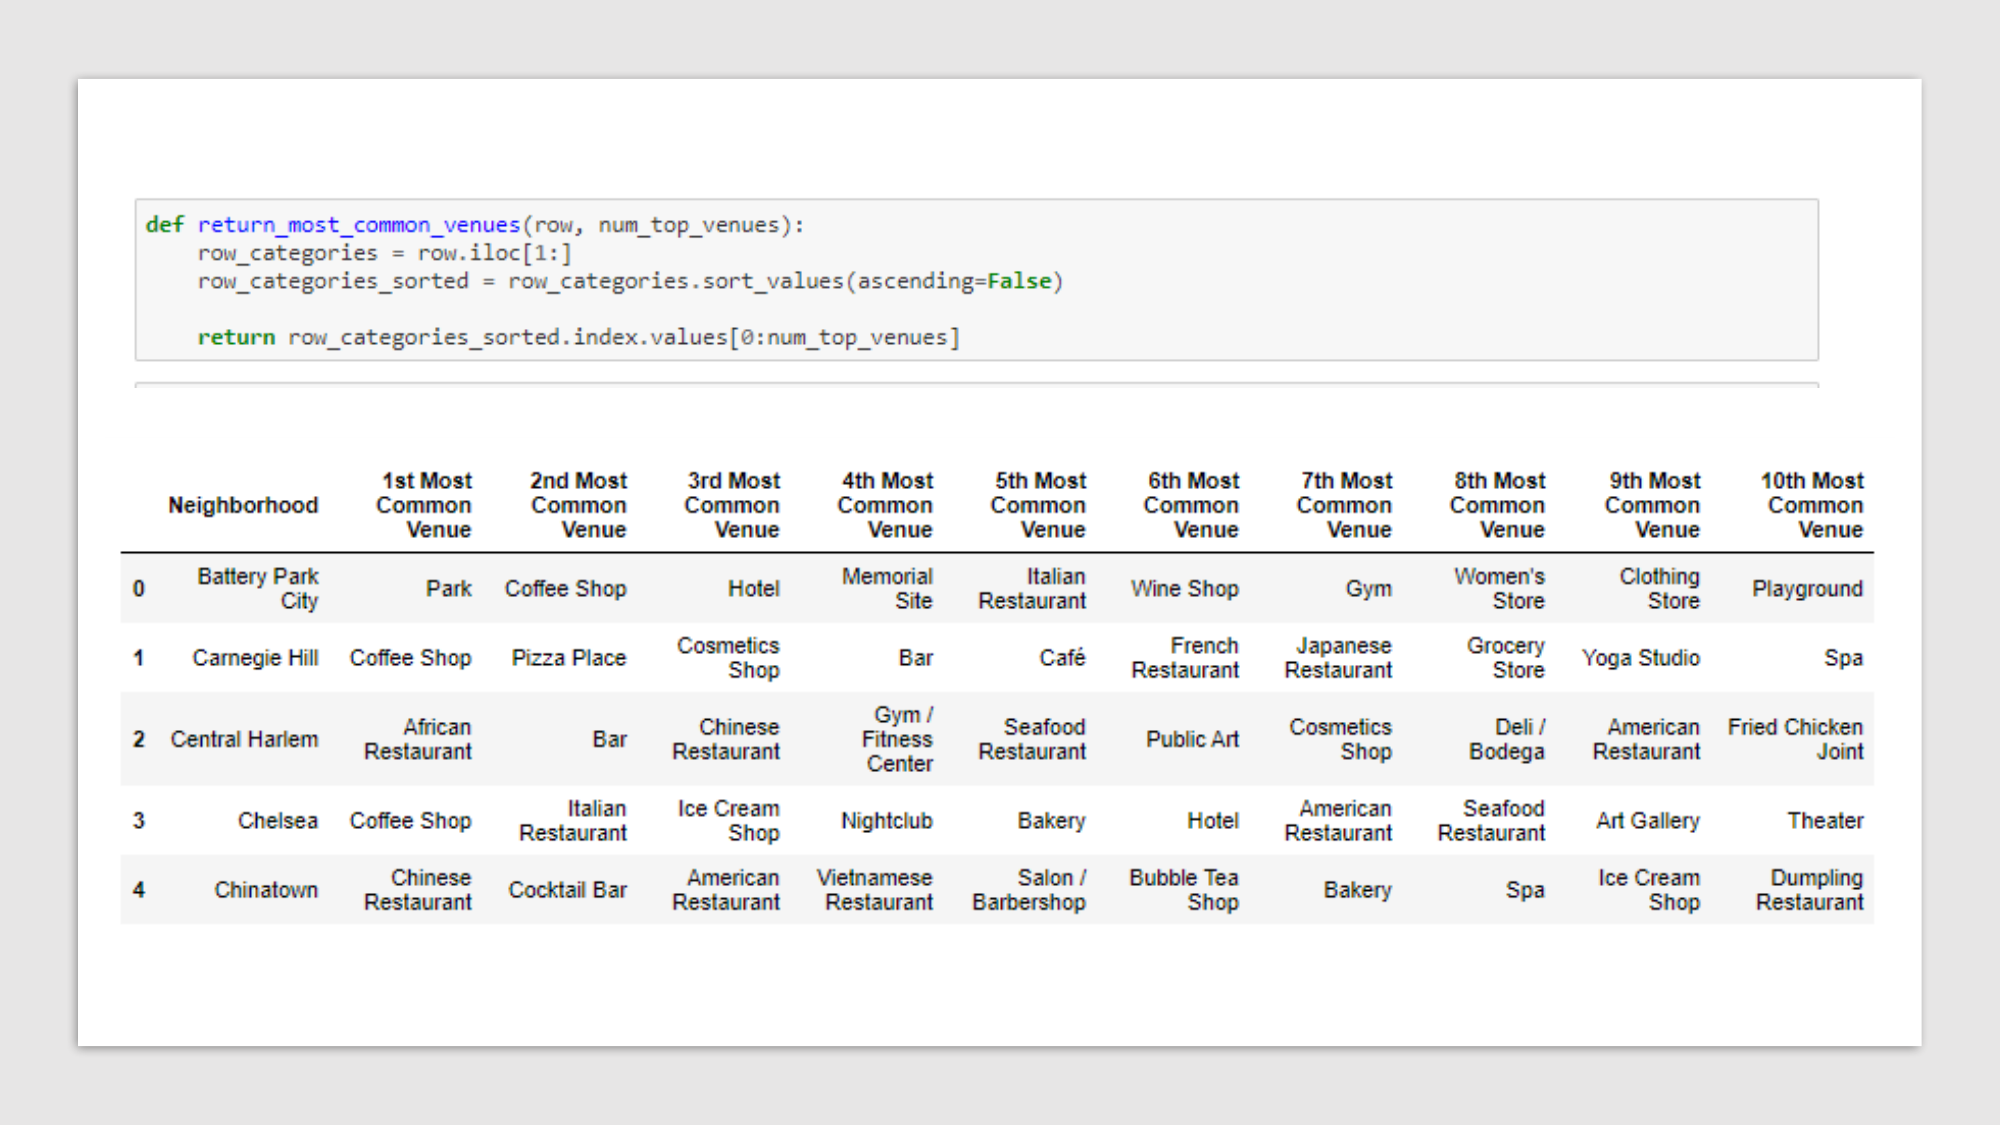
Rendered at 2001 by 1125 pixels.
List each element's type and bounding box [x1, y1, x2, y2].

picture [105, 436, 1895, 947]
text_box [0, 0, 2000, 1125]
picture [124, 150, 1831, 388]
text_box [77, 78, 1923, 1047]
